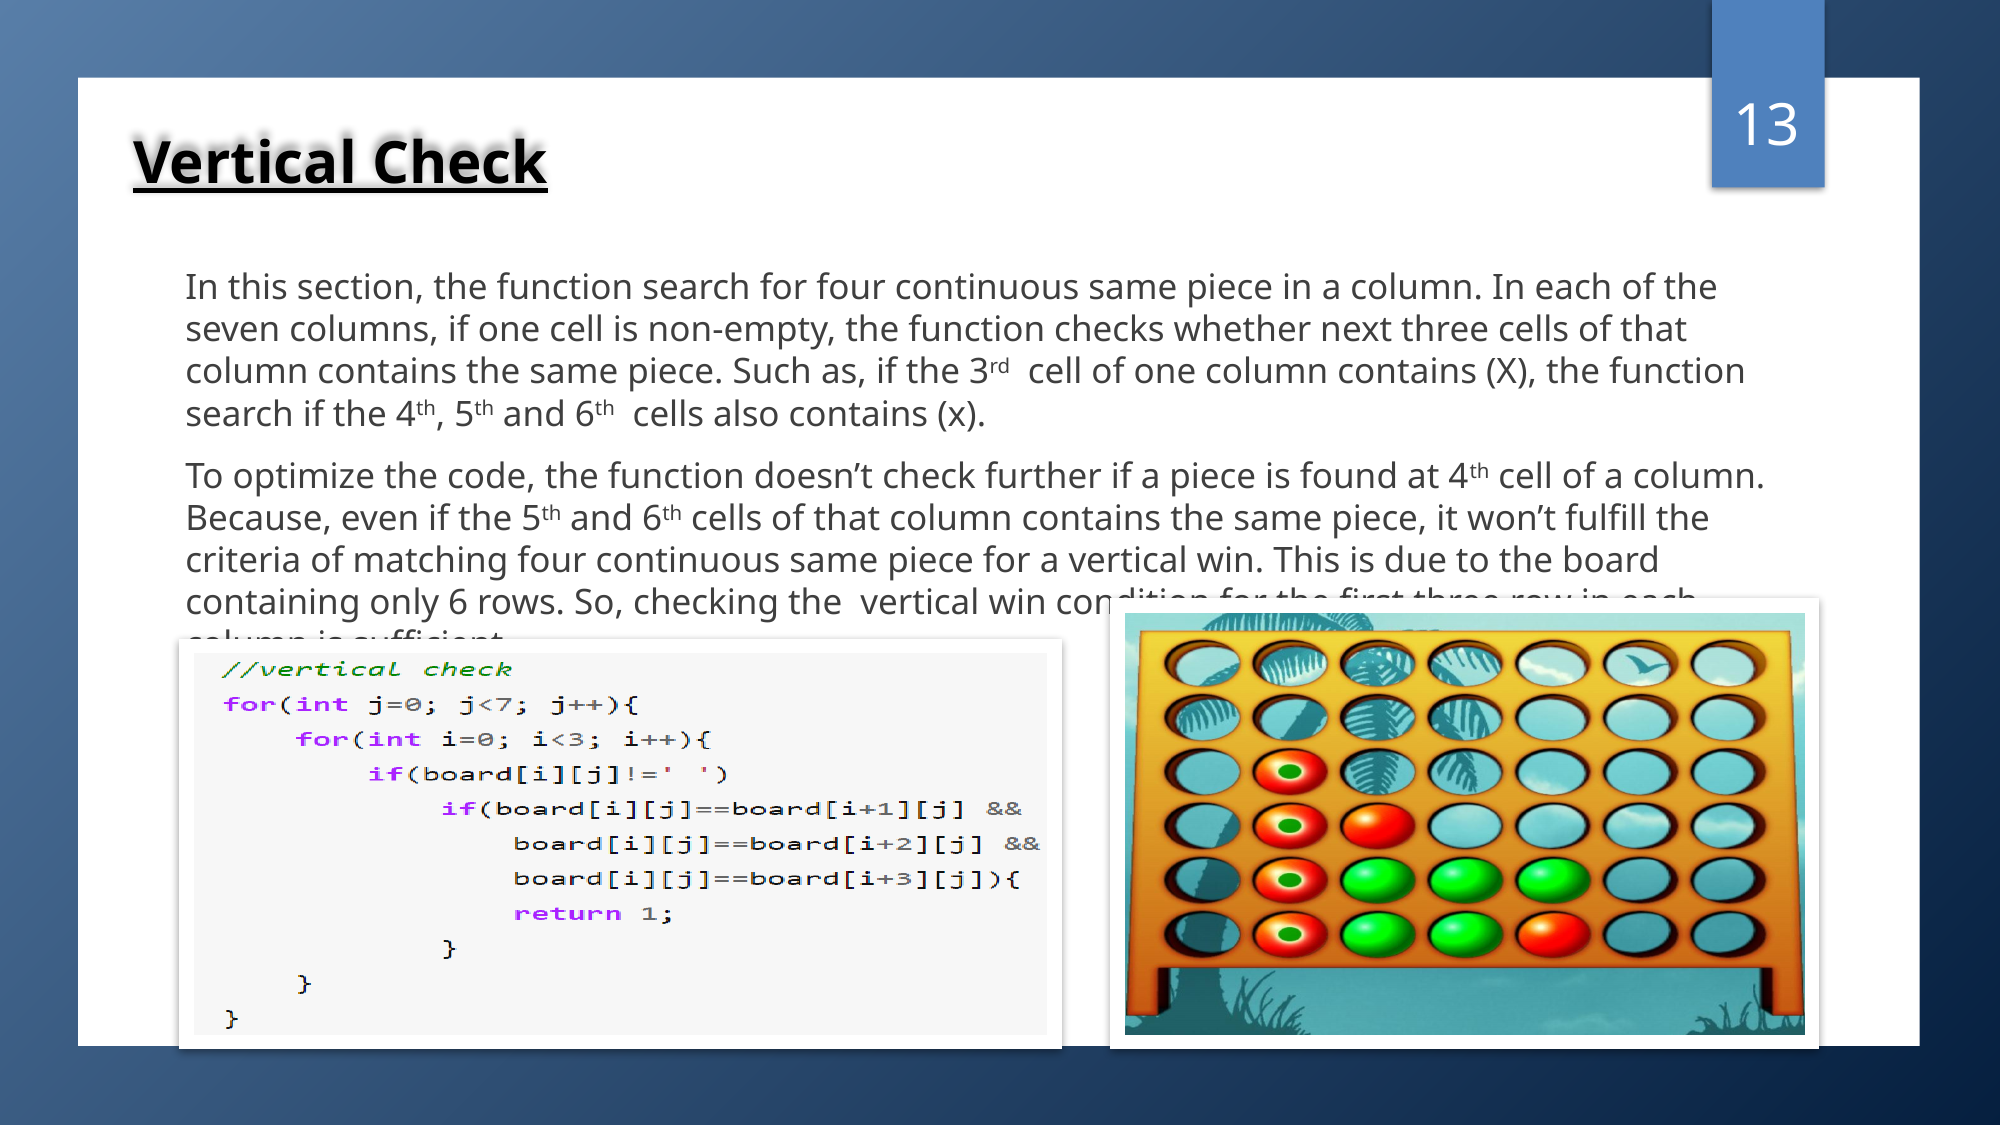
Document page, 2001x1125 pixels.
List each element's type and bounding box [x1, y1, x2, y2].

picture [193, 652, 1048, 1035]
picture [1124, 612, 1805, 1035]
text_box [0, 0, 2000, 1125]
